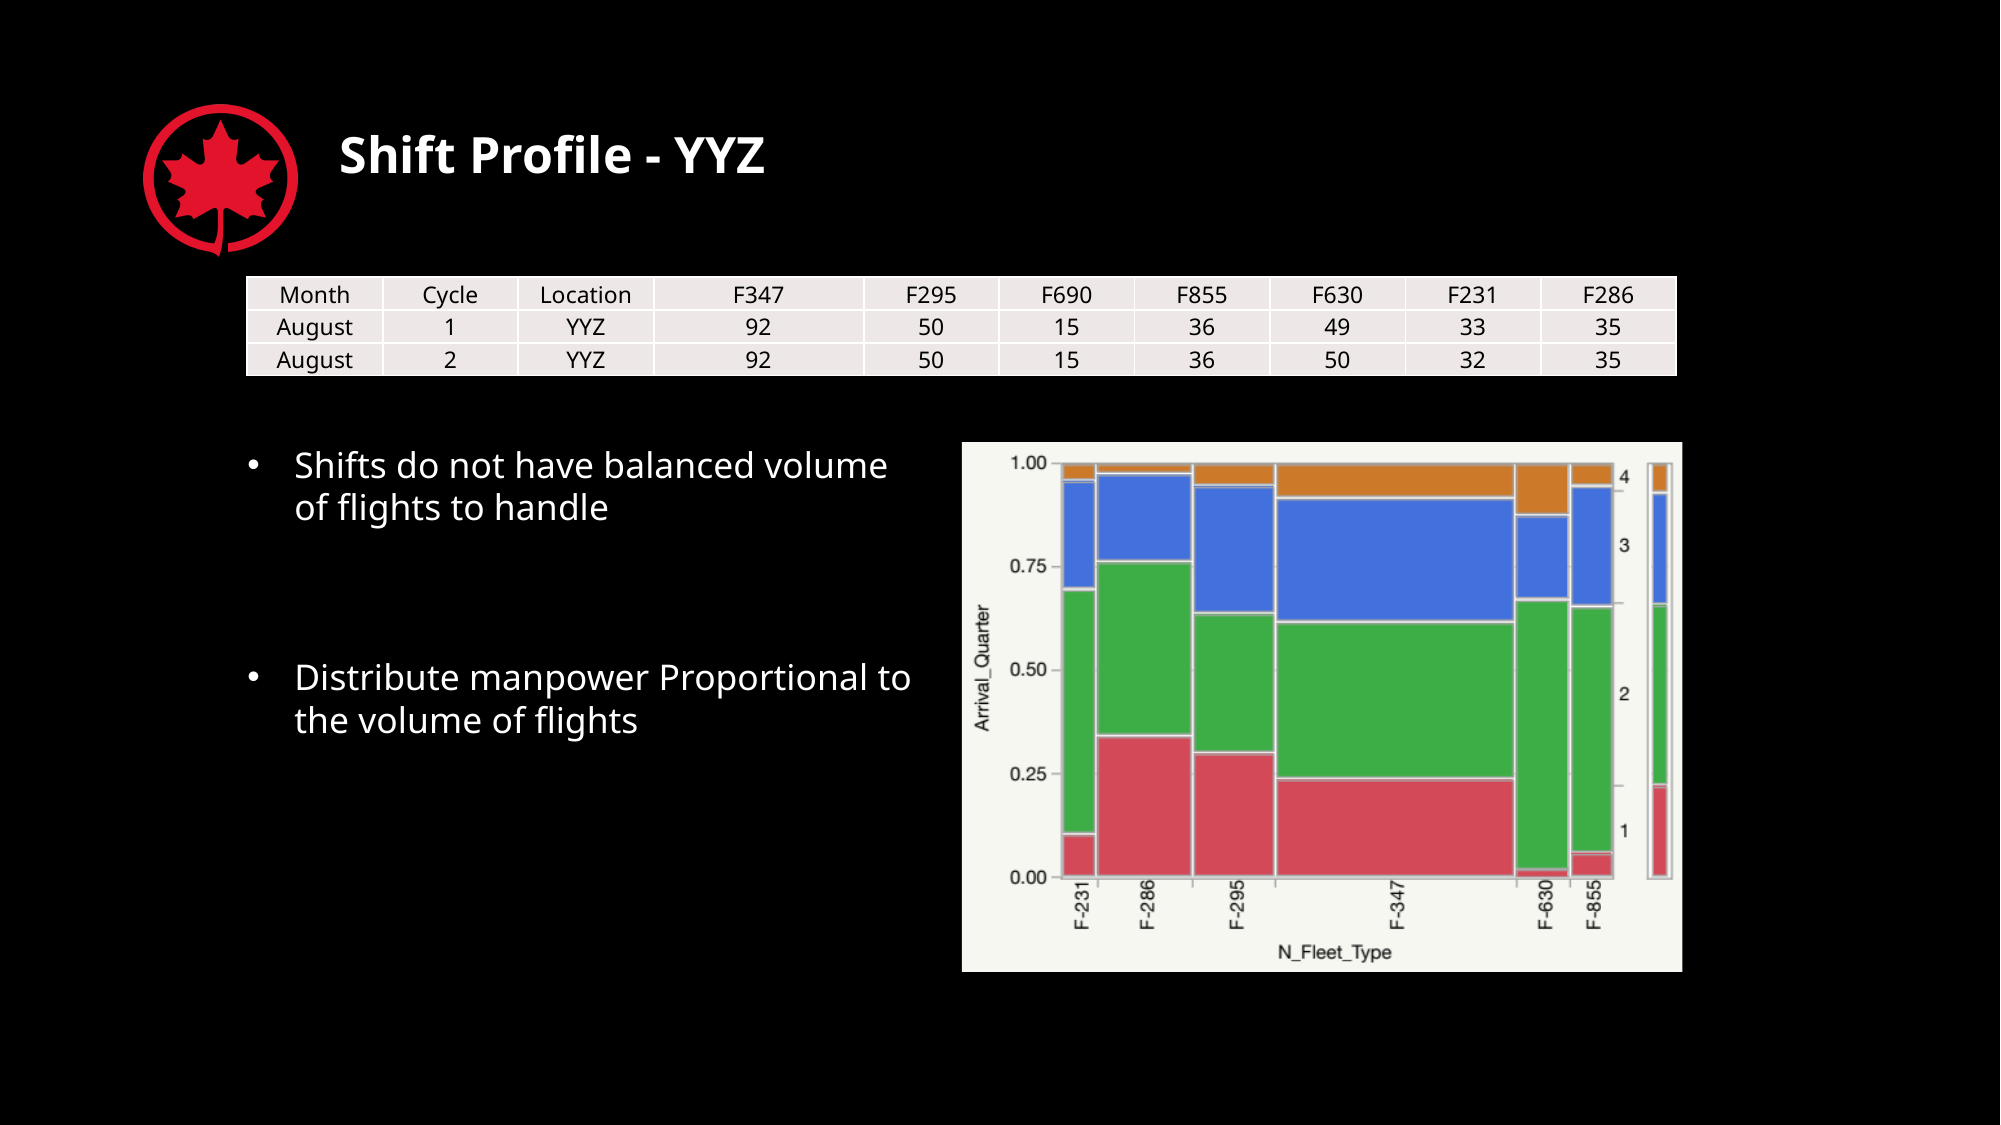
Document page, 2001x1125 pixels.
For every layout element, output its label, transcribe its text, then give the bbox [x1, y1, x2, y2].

table_header F347 [655, 278, 863, 309]
text_box Shifts do not have balanced volume of flights to handle Distribute manpower Proportional to the volume of flights [247, 442, 916, 967]
table_cell 35 [1542, 311, 1675, 342]
table_cell 49 [1271, 311, 1405, 342]
table_cell 92 [655, 311, 863, 342]
table_header F231 [1406, 278, 1540, 309]
picture [961, 442, 1683, 972]
table_cell 35 [1542, 344, 1675, 375]
table_cell 32 [1406, 344, 1540, 375]
table_cell 50 [865, 311, 998, 342]
table_cell 92 [655, 344, 863, 375]
table_header Location [519, 278, 653, 309]
table_cell YYZ [519, 344, 653, 375]
table_header F630 [1271, 278, 1405, 309]
picture [143, 104, 298, 257]
table_cell 50 [865, 344, 998, 375]
table_cell 36 [1135, 311, 1269, 342]
table_header Cycle [384, 278, 517, 309]
table_header F286 [1542, 278, 1675, 309]
table_cell 15 [1000, 344, 1134, 375]
table_cell 15 [1000, 311, 1134, 342]
table_cell 50 [1271, 344, 1405, 375]
table_header F690 [1000, 278, 1134, 309]
table_cell 33 [1406, 311, 1540, 342]
table_cell August [248, 311, 382, 342]
table_header Month [248, 278, 382, 309]
table_cell 36 [1135, 344, 1269, 375]
table_header F855 [1135, 278, 1269, 309]
table_cell YYZ [519, 311, 653, 342]
table_header F295 [865, 278, 998, 309]
table_cell 2 [384, 344, 517, 375]
table_cell August [248, 344, 382, 375]
title Shift Profile - YYZ [339, 125, 1913, 203]
table_cell 1 [384, 311, 517, 342]
